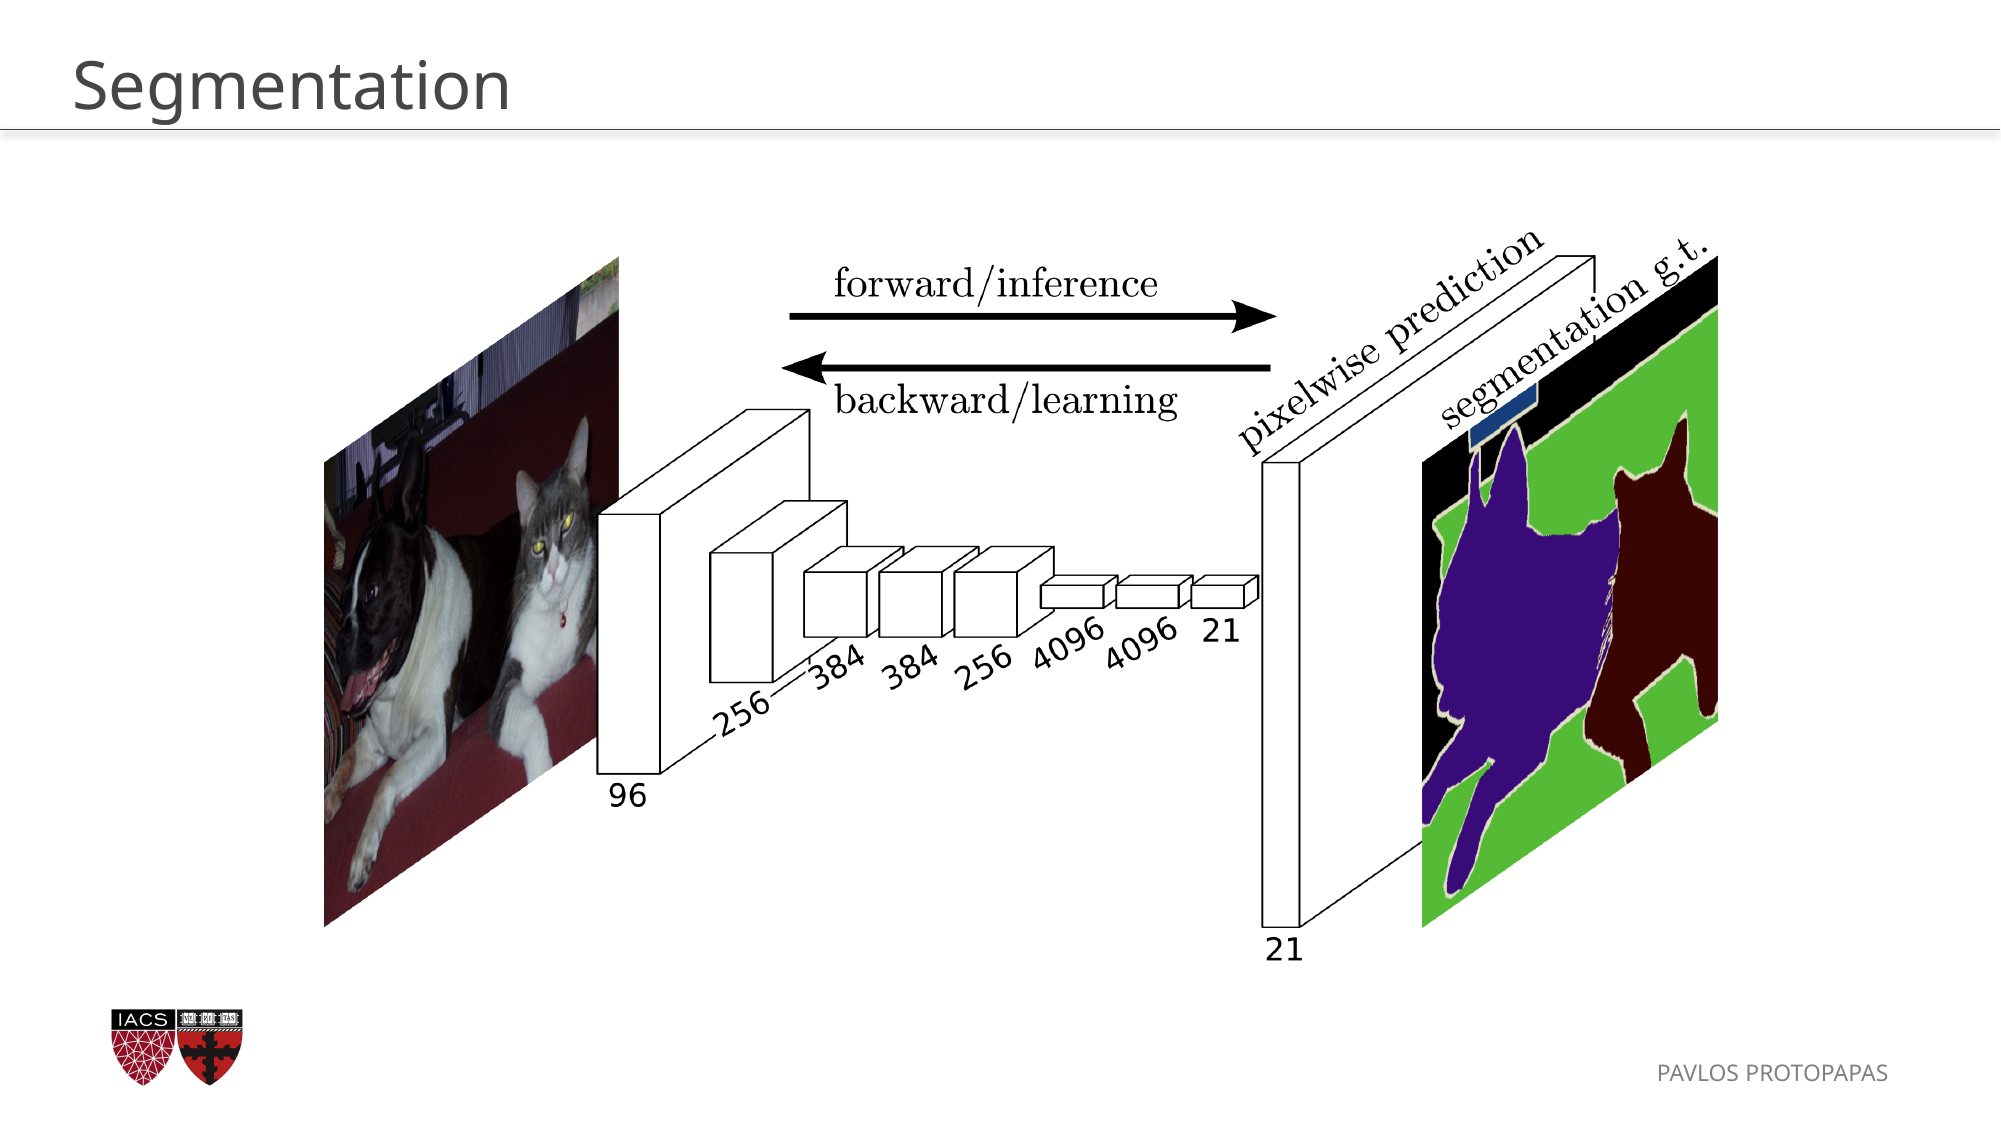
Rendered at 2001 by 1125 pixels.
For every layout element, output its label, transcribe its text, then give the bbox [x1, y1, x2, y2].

title Segmentation [57, 35, 1943, 162]
picture [306, 203, 1743, 972]
picture [109, 1009, 243, 1086]
